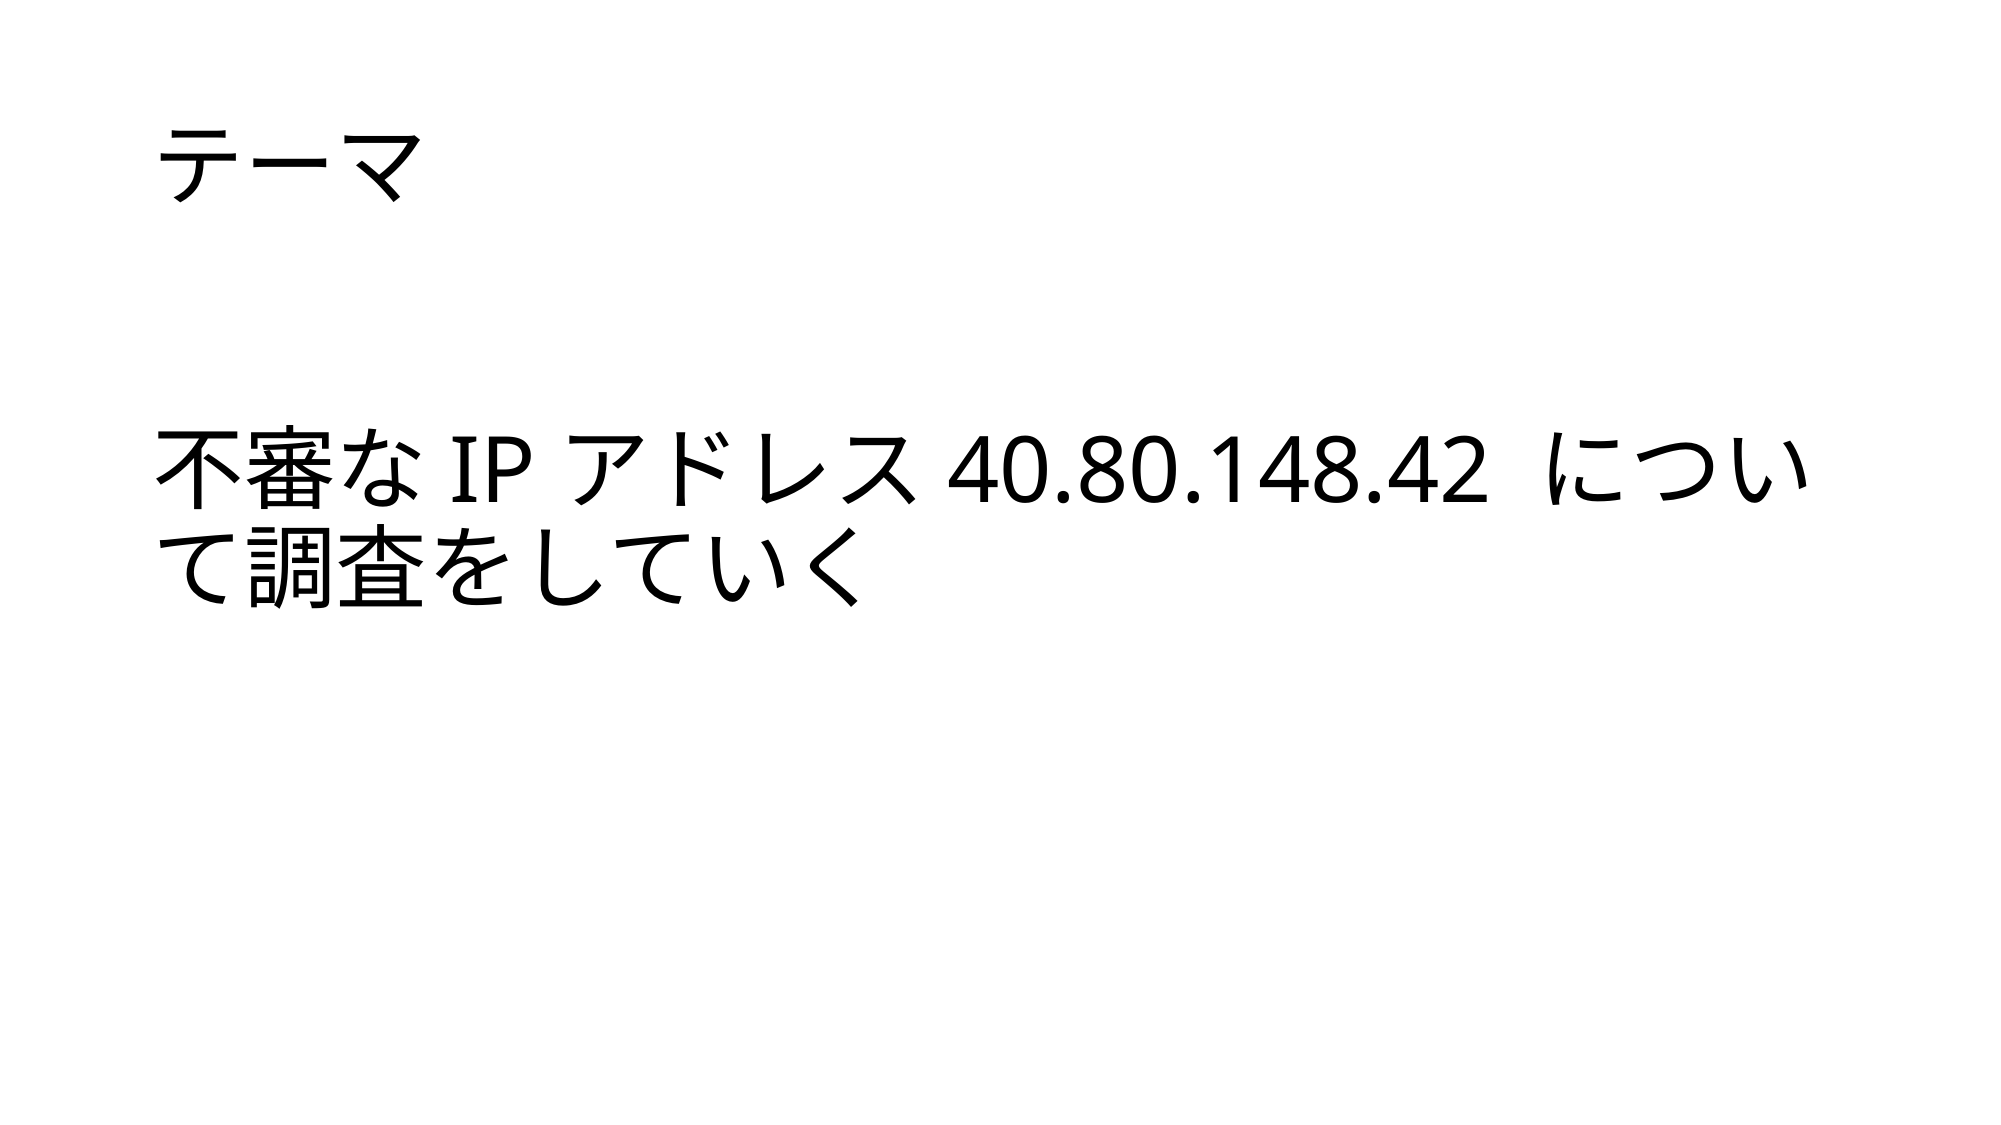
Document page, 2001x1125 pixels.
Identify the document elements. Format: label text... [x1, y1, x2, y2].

title テーマ [137, 59, 1863, 278]
list 不審なIPアドレス40.80.148.42 について調査をしていく [137, 416, 1863, 737]
